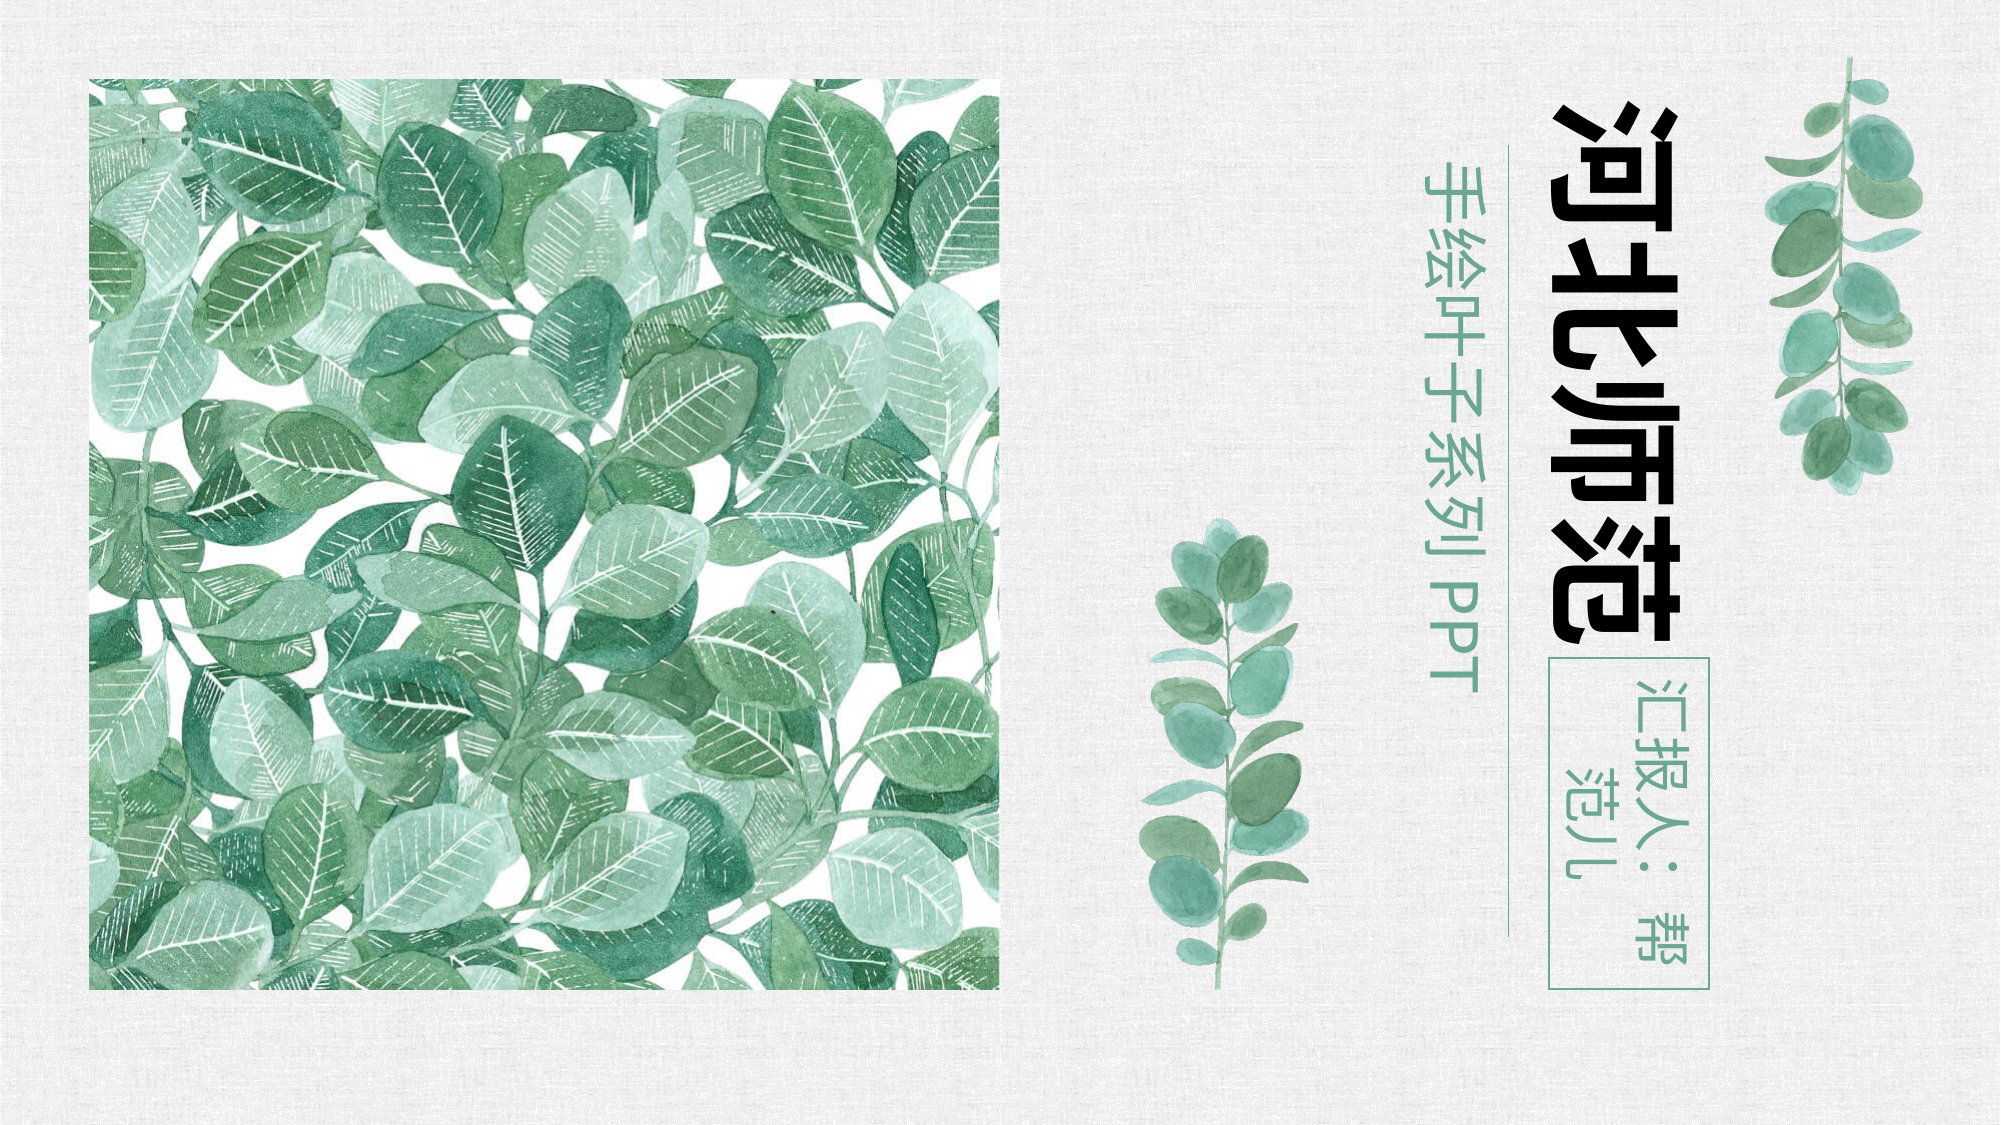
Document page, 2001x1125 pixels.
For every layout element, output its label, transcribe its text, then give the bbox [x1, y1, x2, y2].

picture [0, 0, 2001, 1125]
text_box 汇报人：帮范儿 [1548, 657, 1710, 990]
text_box 河北师范 [1511, 83, 1709, 731]
text_box 手绘叶子系列PPT [1393, 144, 1505, 938]
